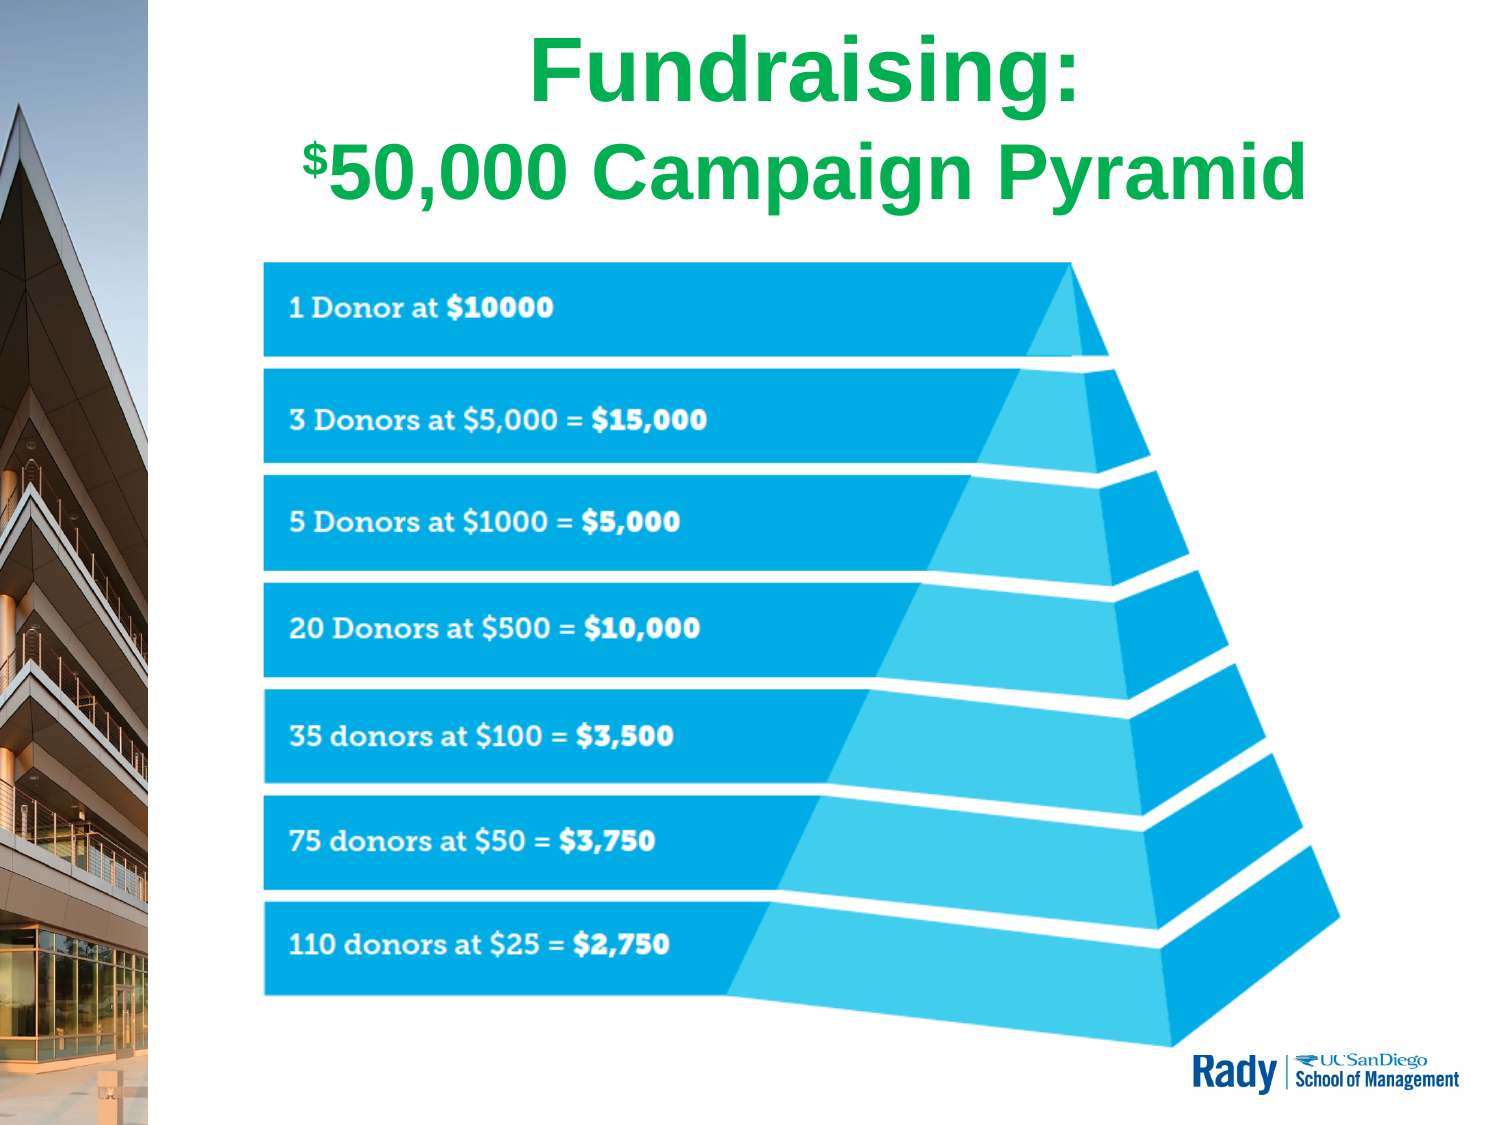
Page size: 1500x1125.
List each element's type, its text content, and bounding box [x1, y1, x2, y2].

title Fundraising: $50,000 Campaign Pyramid [187, 62, 1425, 163]
picture [237, 249, 1463, 1101]
picture [0, 0, 148, 1125]
